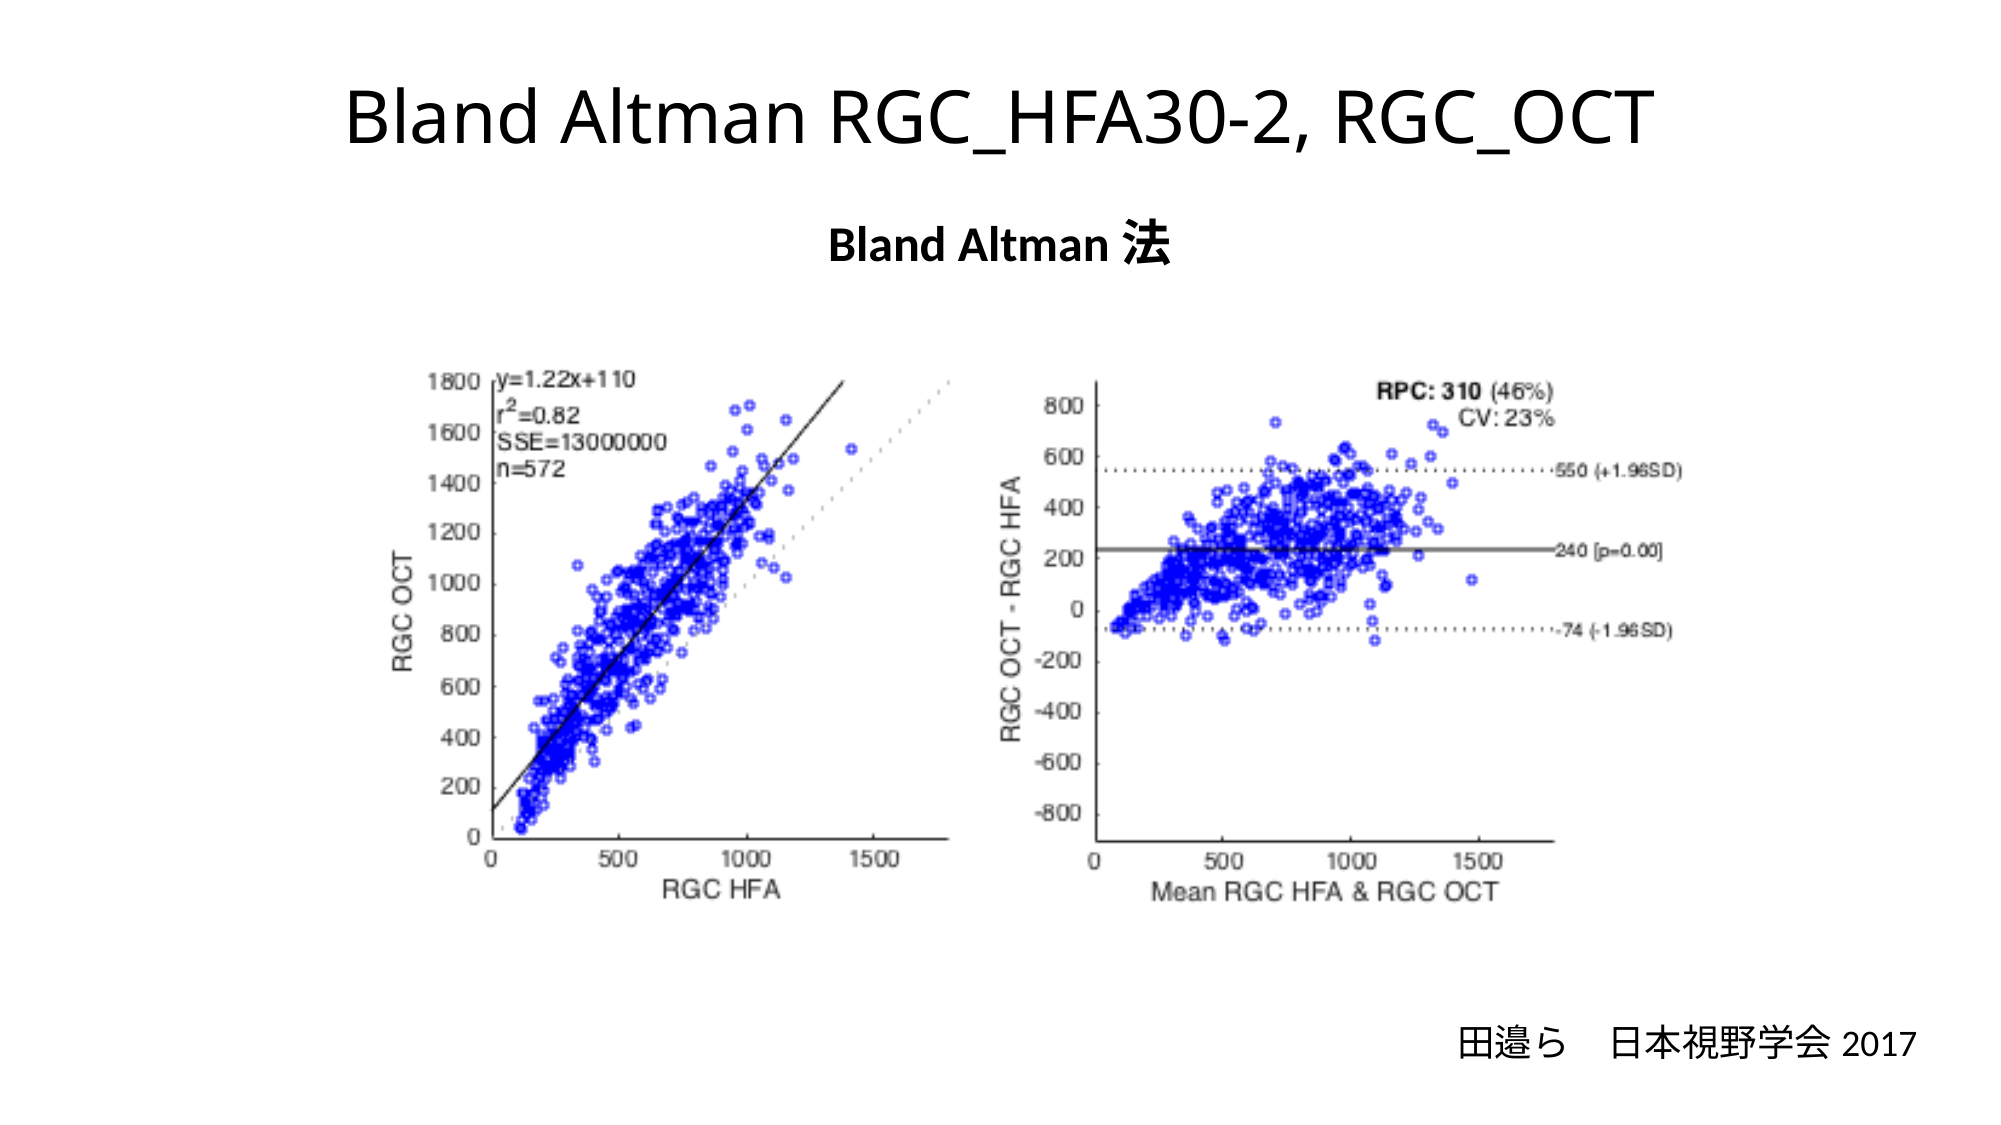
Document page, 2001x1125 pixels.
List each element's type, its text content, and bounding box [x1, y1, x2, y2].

text_box 田邉ら 日本視野学会2017 [1442, 1011, 1933, 1071]
text_box Bland Altman法 [813, 203, 1187, 279]
picture [313, 279, 1687, 967]
title Bland Altman RGC_HFA30-2, RGC_OCT [312, 65, 1688, 175]
